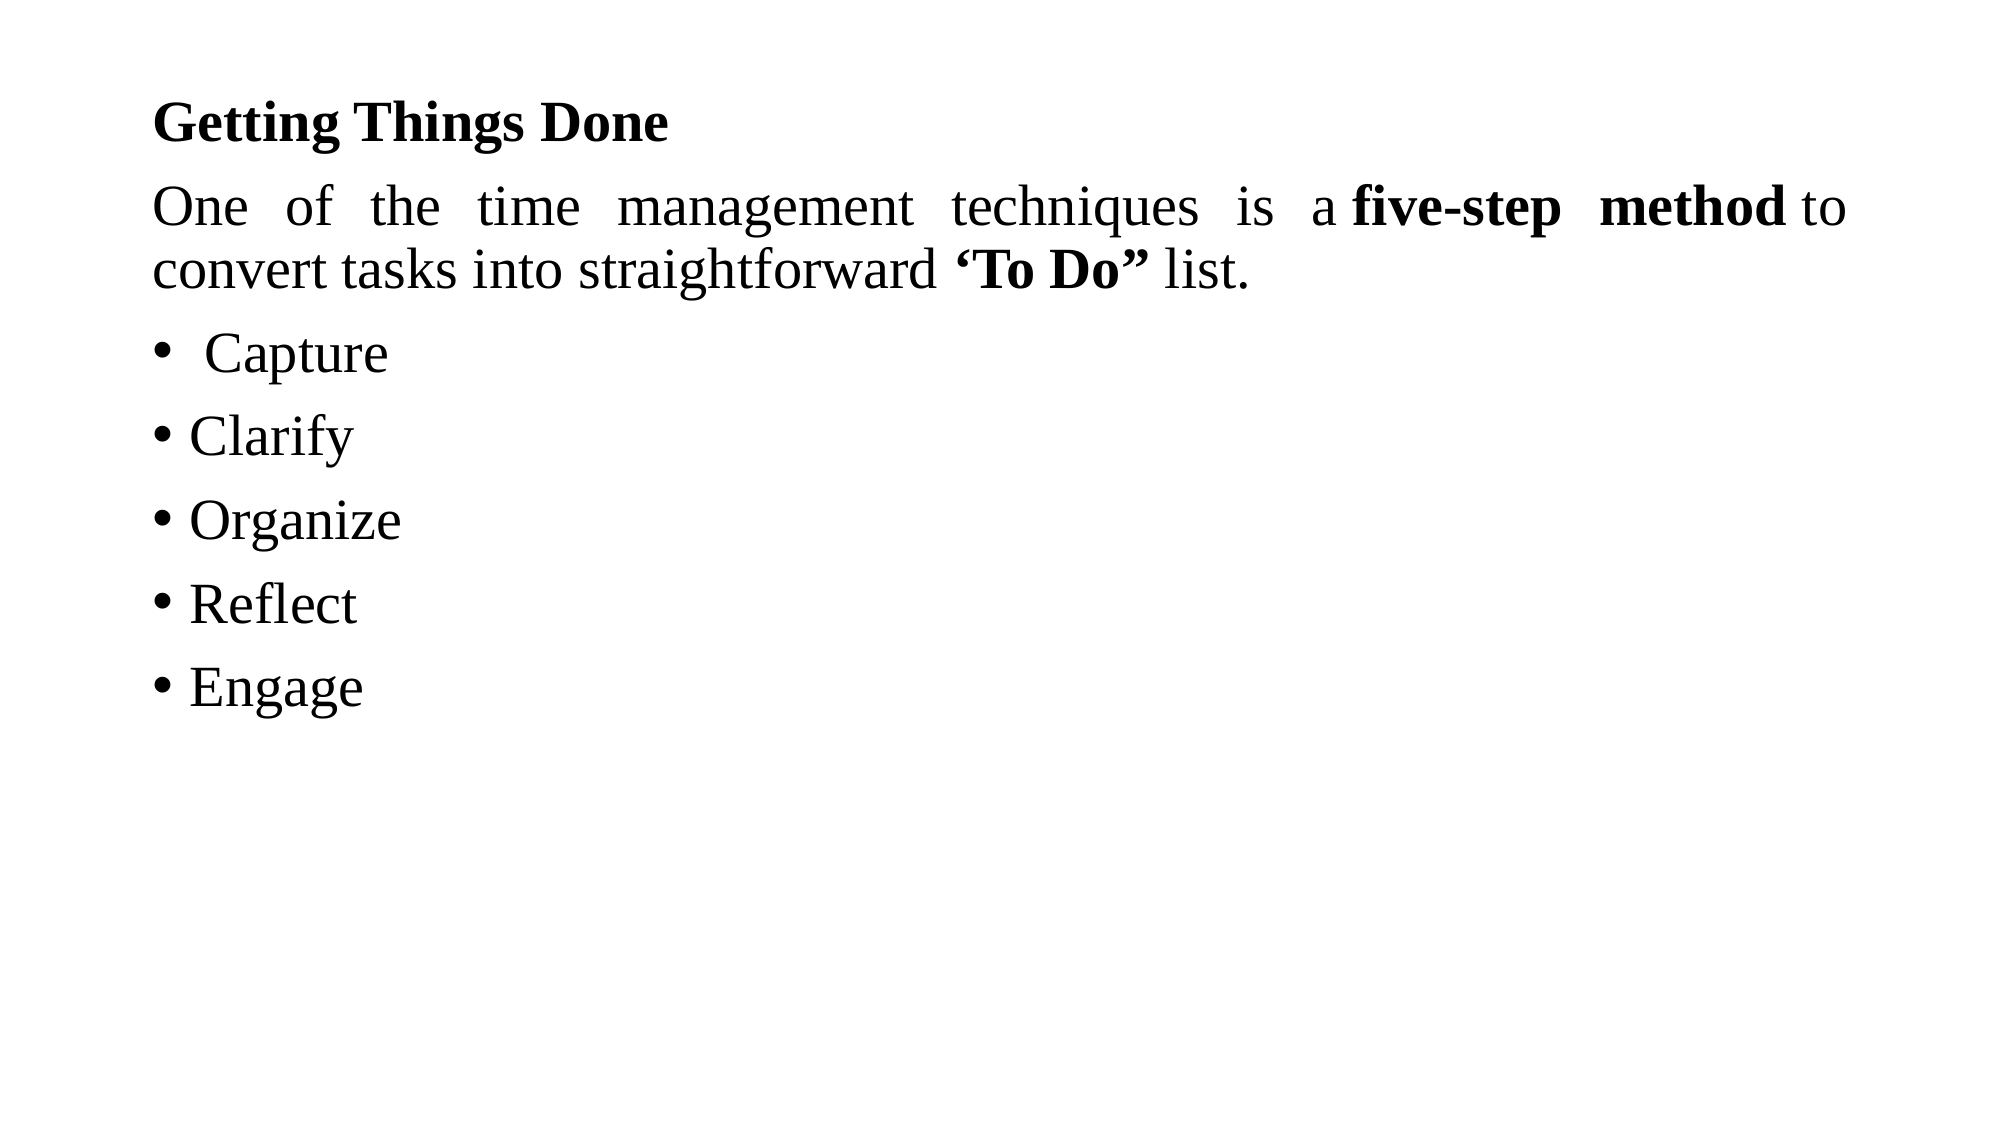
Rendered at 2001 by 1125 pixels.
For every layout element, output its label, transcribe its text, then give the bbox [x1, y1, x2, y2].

list Getting Things Done One of the time management techniques is a five-step method to convert tasks into straightforward ‘To Do” list. Capture Clarify Organize Reflect Engage [137, 84, 1863, 1014]
